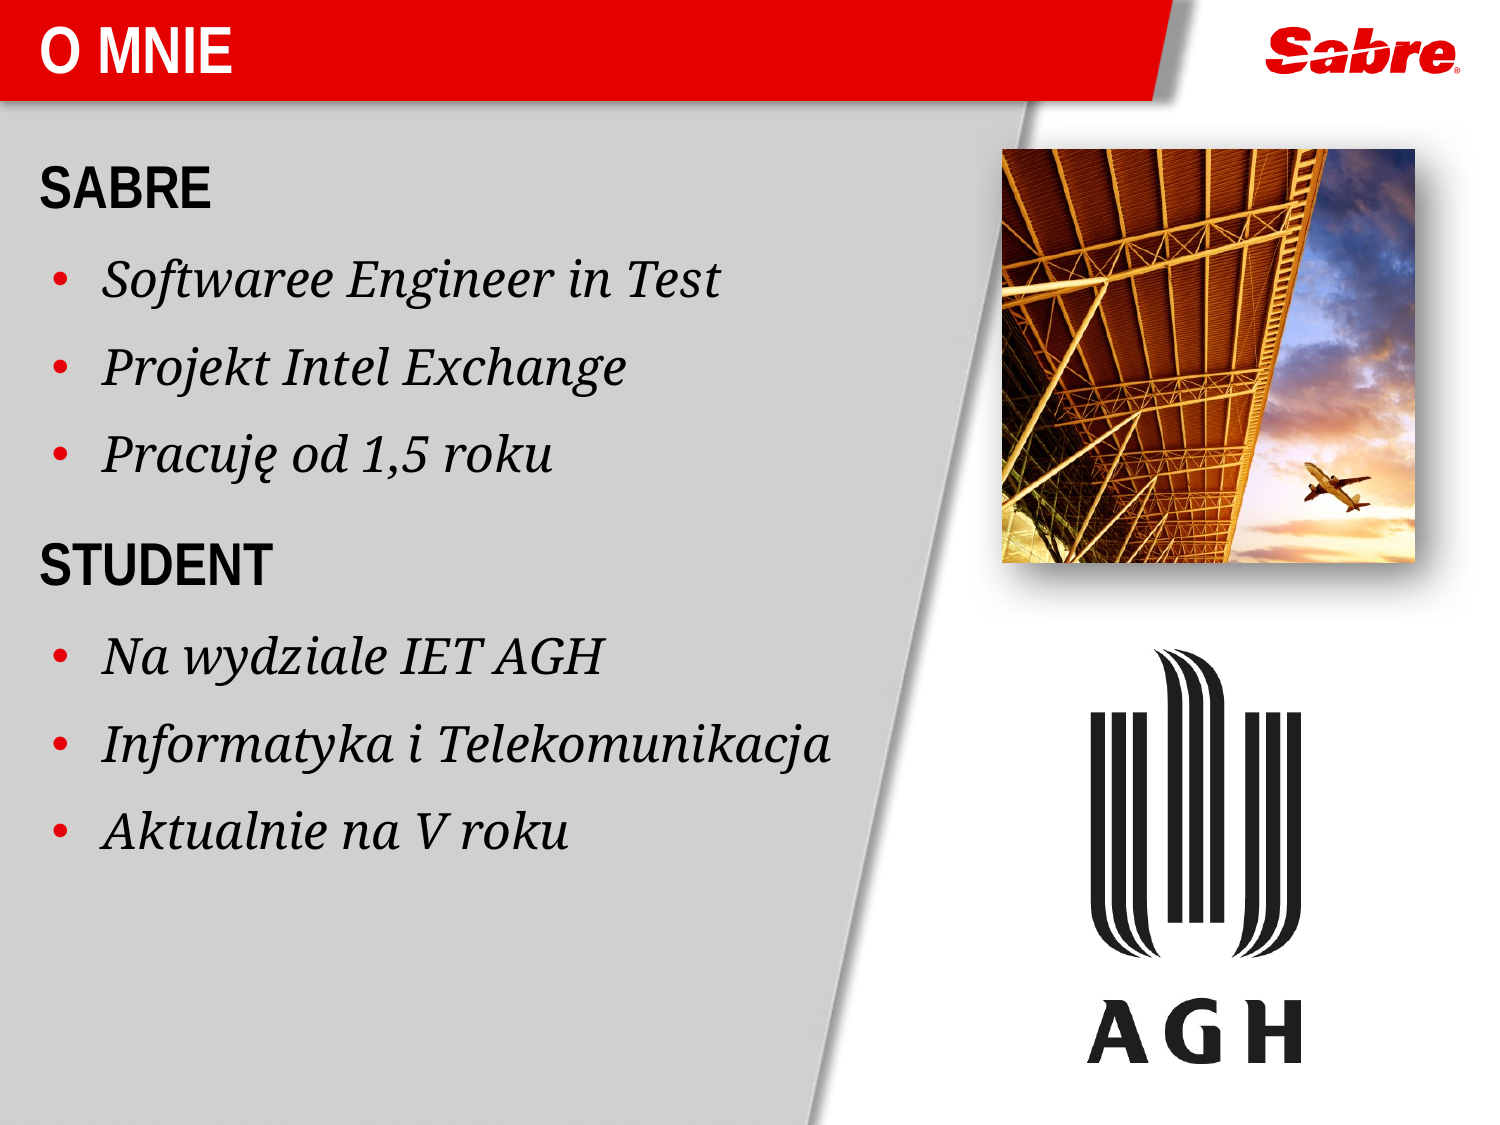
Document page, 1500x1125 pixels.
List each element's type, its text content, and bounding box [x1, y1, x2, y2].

picture [1255, 12, 1470, 88]
picture [0, 0, 1416, 1125]
list Sabre Softwaree Engineer in Test Projekt Intel Exchange Pracuję od 1,5 roku Student Na wydziale IET AGH Informatyka i Telekomunikacja Aktualnie na V roku [39, 146, 850, 948]
picture [1087, 649, 1301, 1065]
title O mnie [39, 12, 1167, 81]
